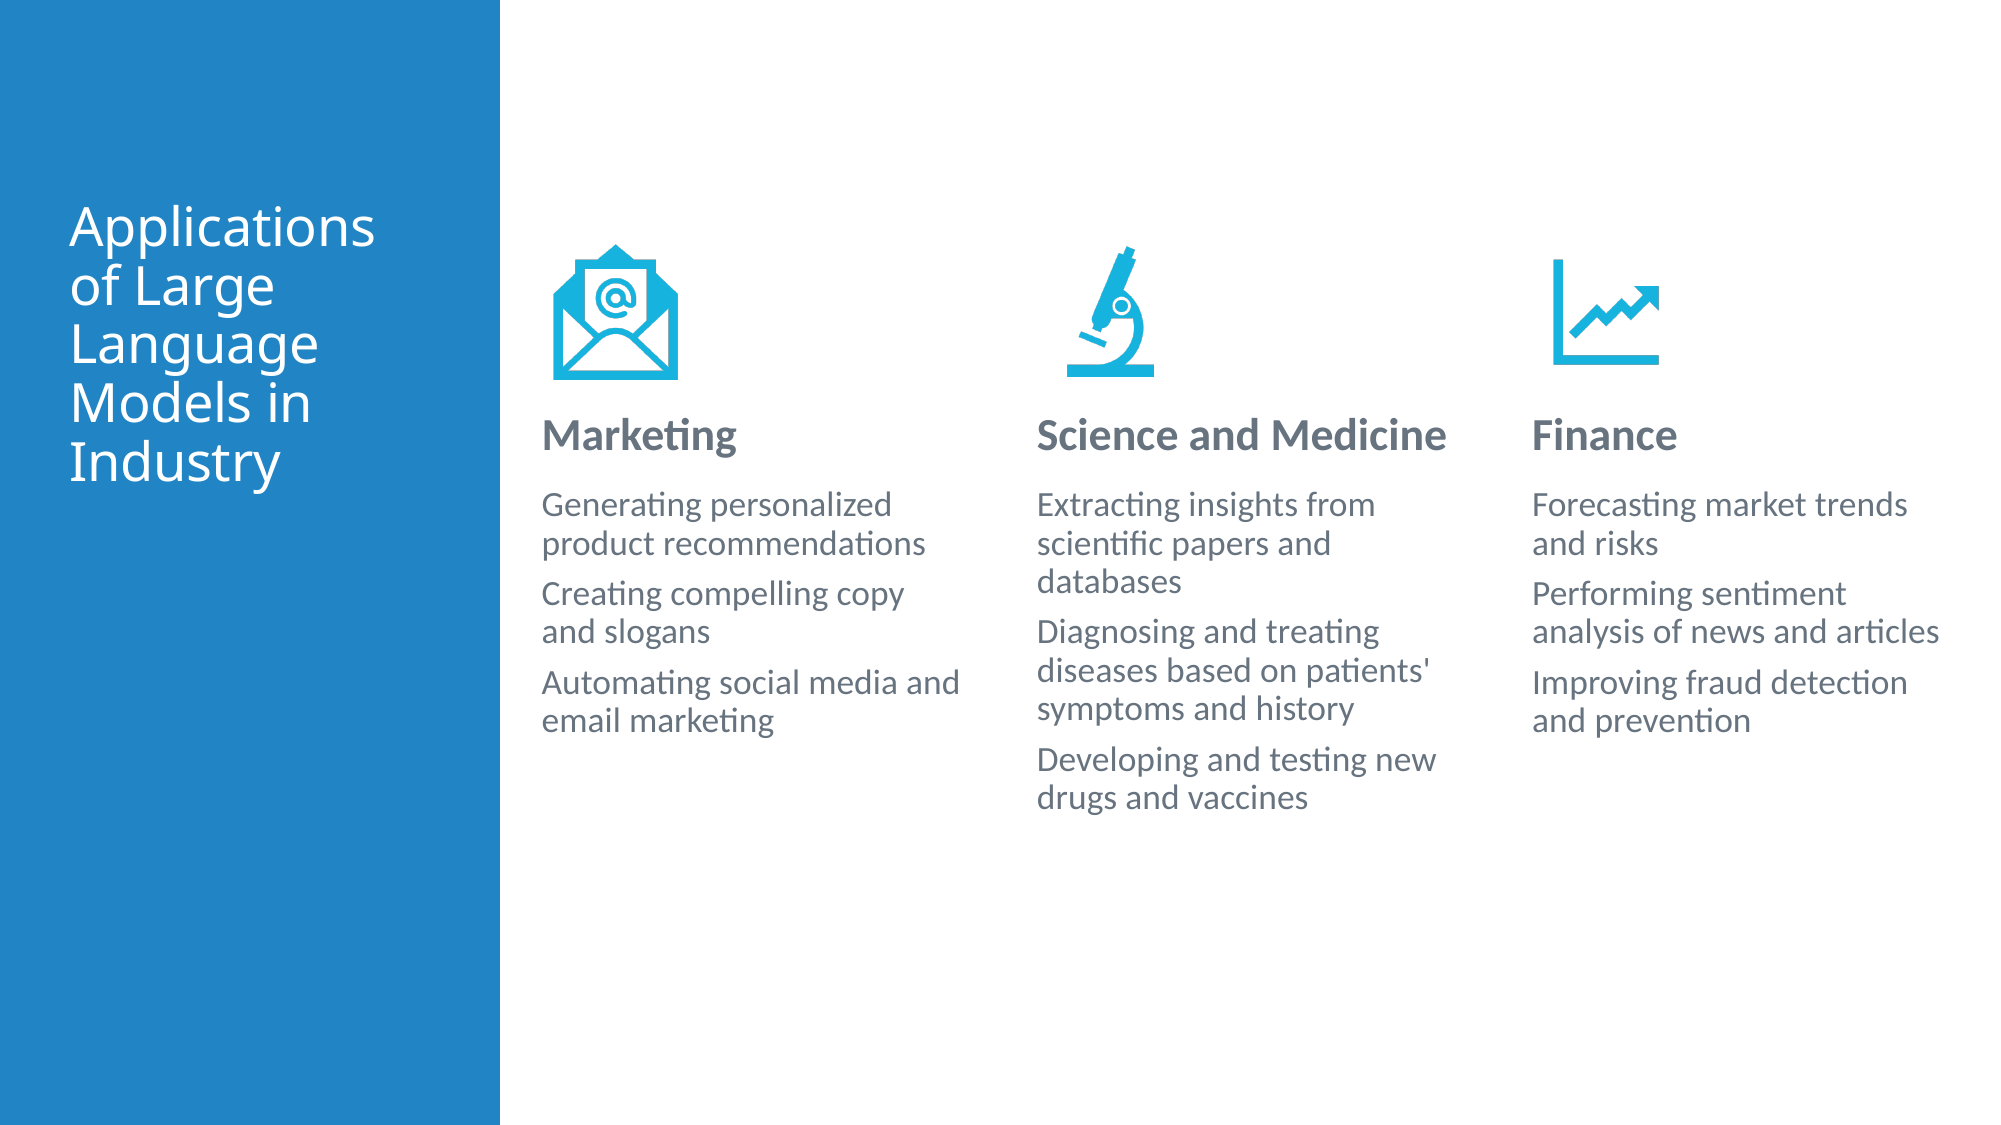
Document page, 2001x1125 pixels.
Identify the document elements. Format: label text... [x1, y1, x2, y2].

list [541, 143, 1954, 923]
title Applications of Large Language Models in Industry [54, 143, 446, 975]
